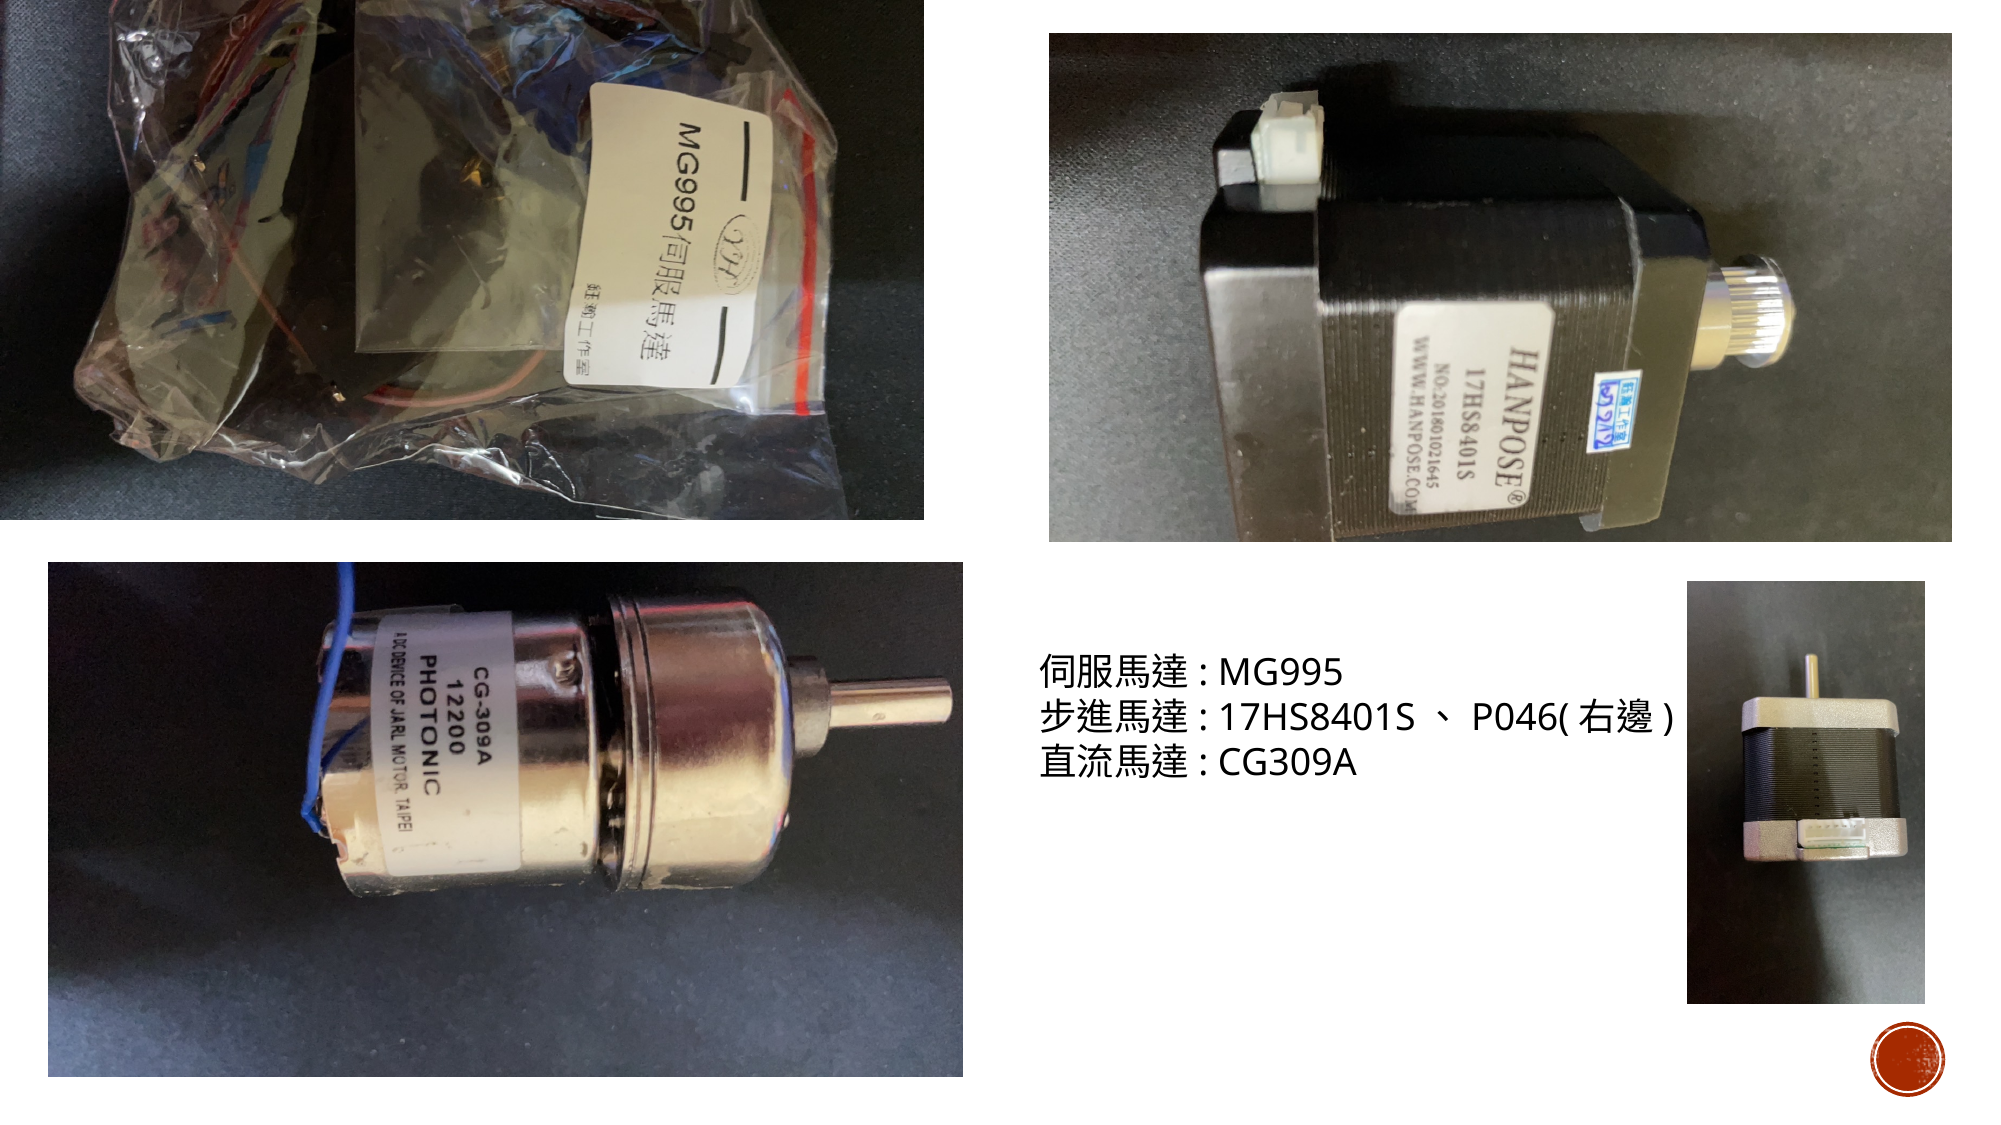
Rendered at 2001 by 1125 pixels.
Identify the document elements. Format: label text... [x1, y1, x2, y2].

picture [0, 0, 924, 520]
picture [1049, 33, 1952, 542]
picture [48, 562, 963, 1077]
picture [1687, 581, 1925, 1004]
text_box 伺服馬達: MG995 步進馬達: 17HS8401S、P046(右邊) 直流馬達: CG309A [1024, 640, 1687, 791]
